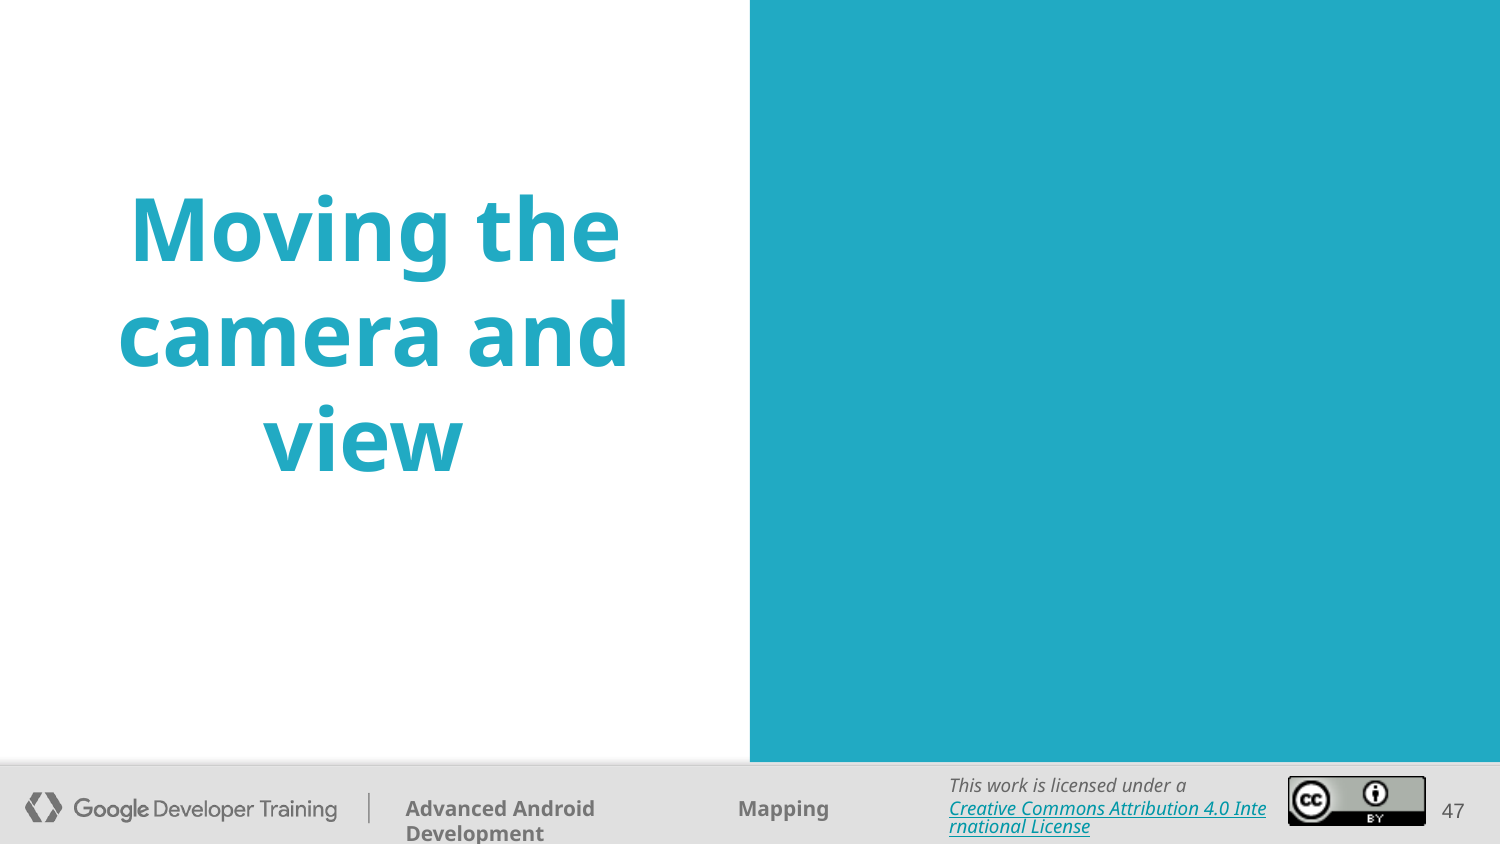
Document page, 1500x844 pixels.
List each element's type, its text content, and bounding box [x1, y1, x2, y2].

slide_number ‹#› [1389, 777, 1480, 842]
title Moving the camera and view [43, 166, 708, 505]
picture [0, 0, 1500, 844]
